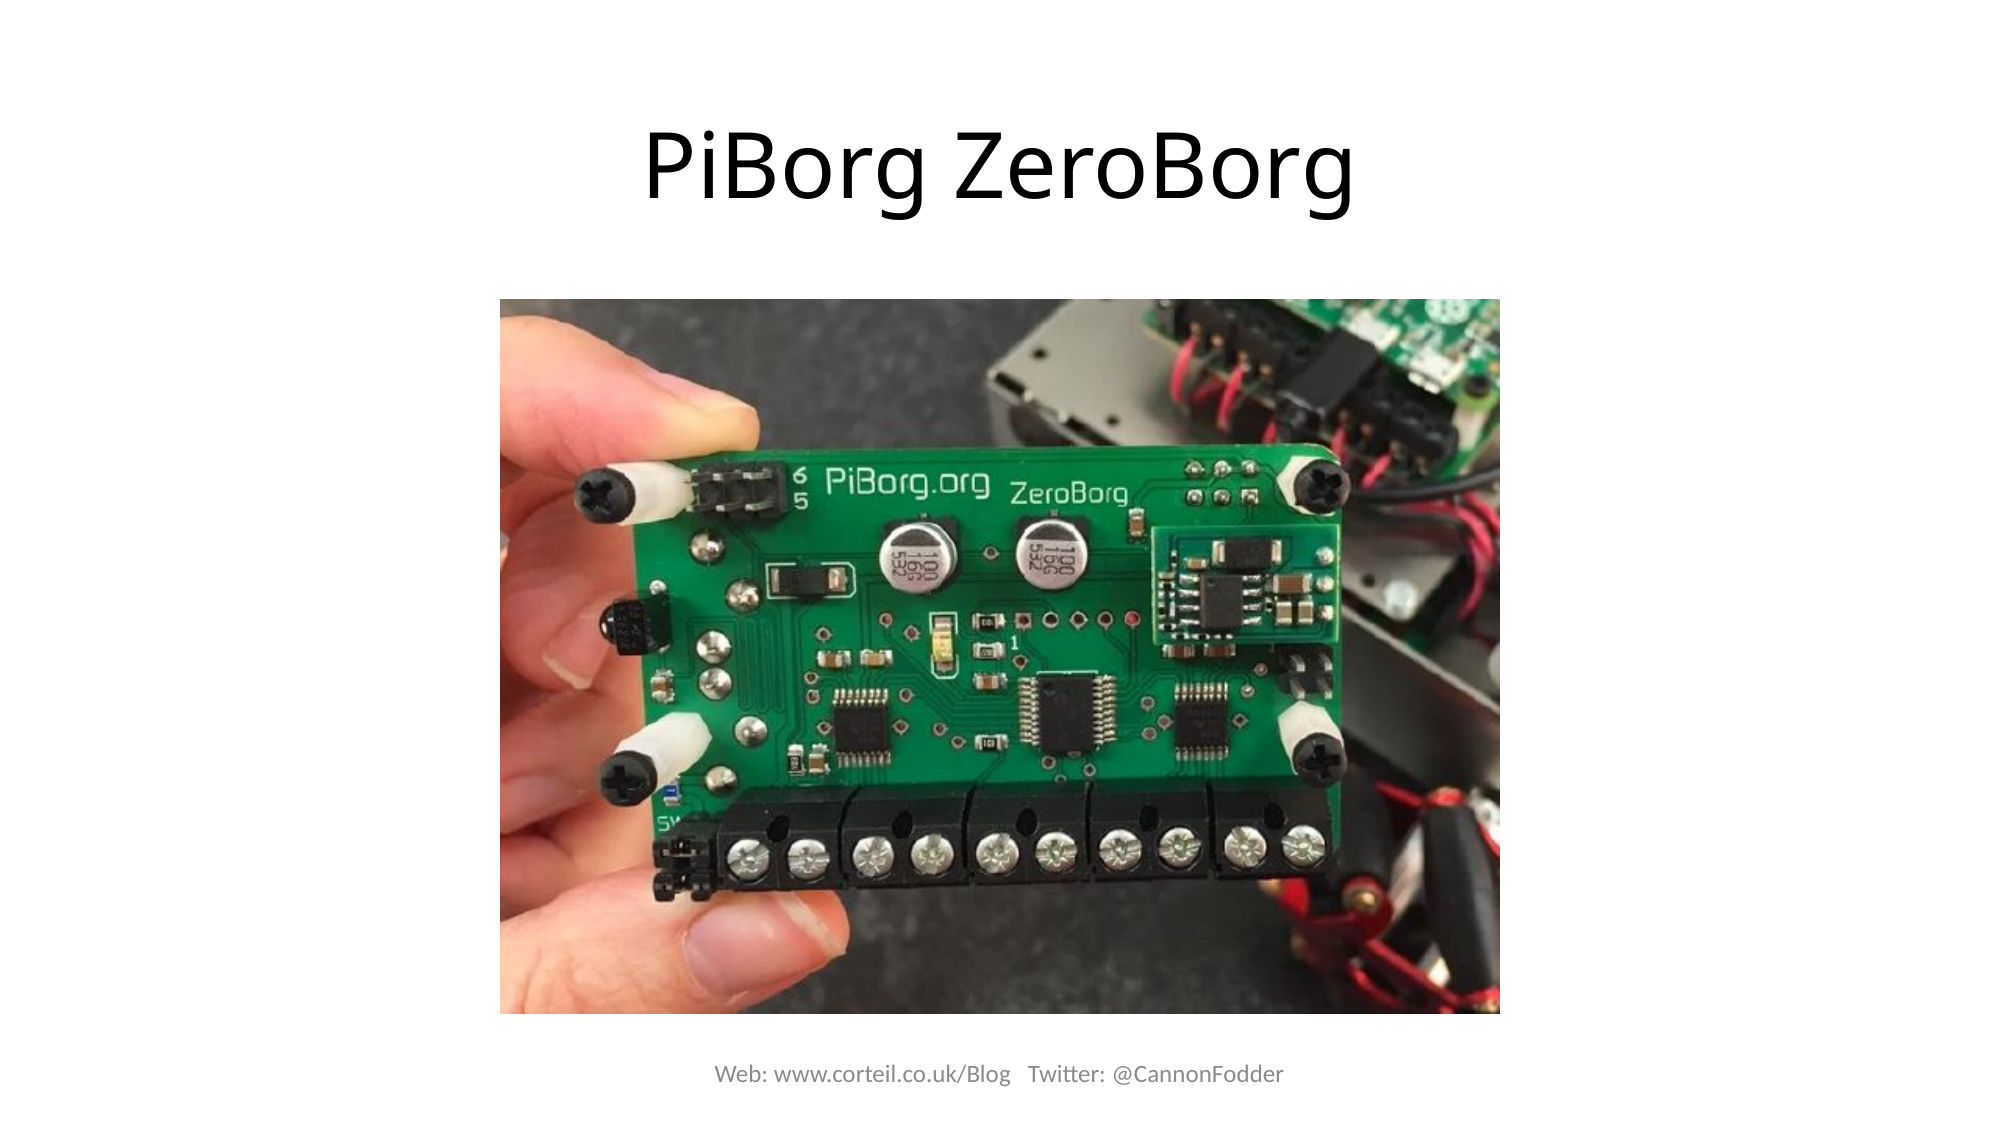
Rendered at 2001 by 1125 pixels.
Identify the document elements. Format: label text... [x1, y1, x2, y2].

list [500, 299, 1500, 1014]
footer Web: www.corteil.co.uk/Blog Twitter: @CannonFodder [662, 1042, 1338, 1103]
title PiBorg ZeroBorg [137, 59, 1863, 278]
